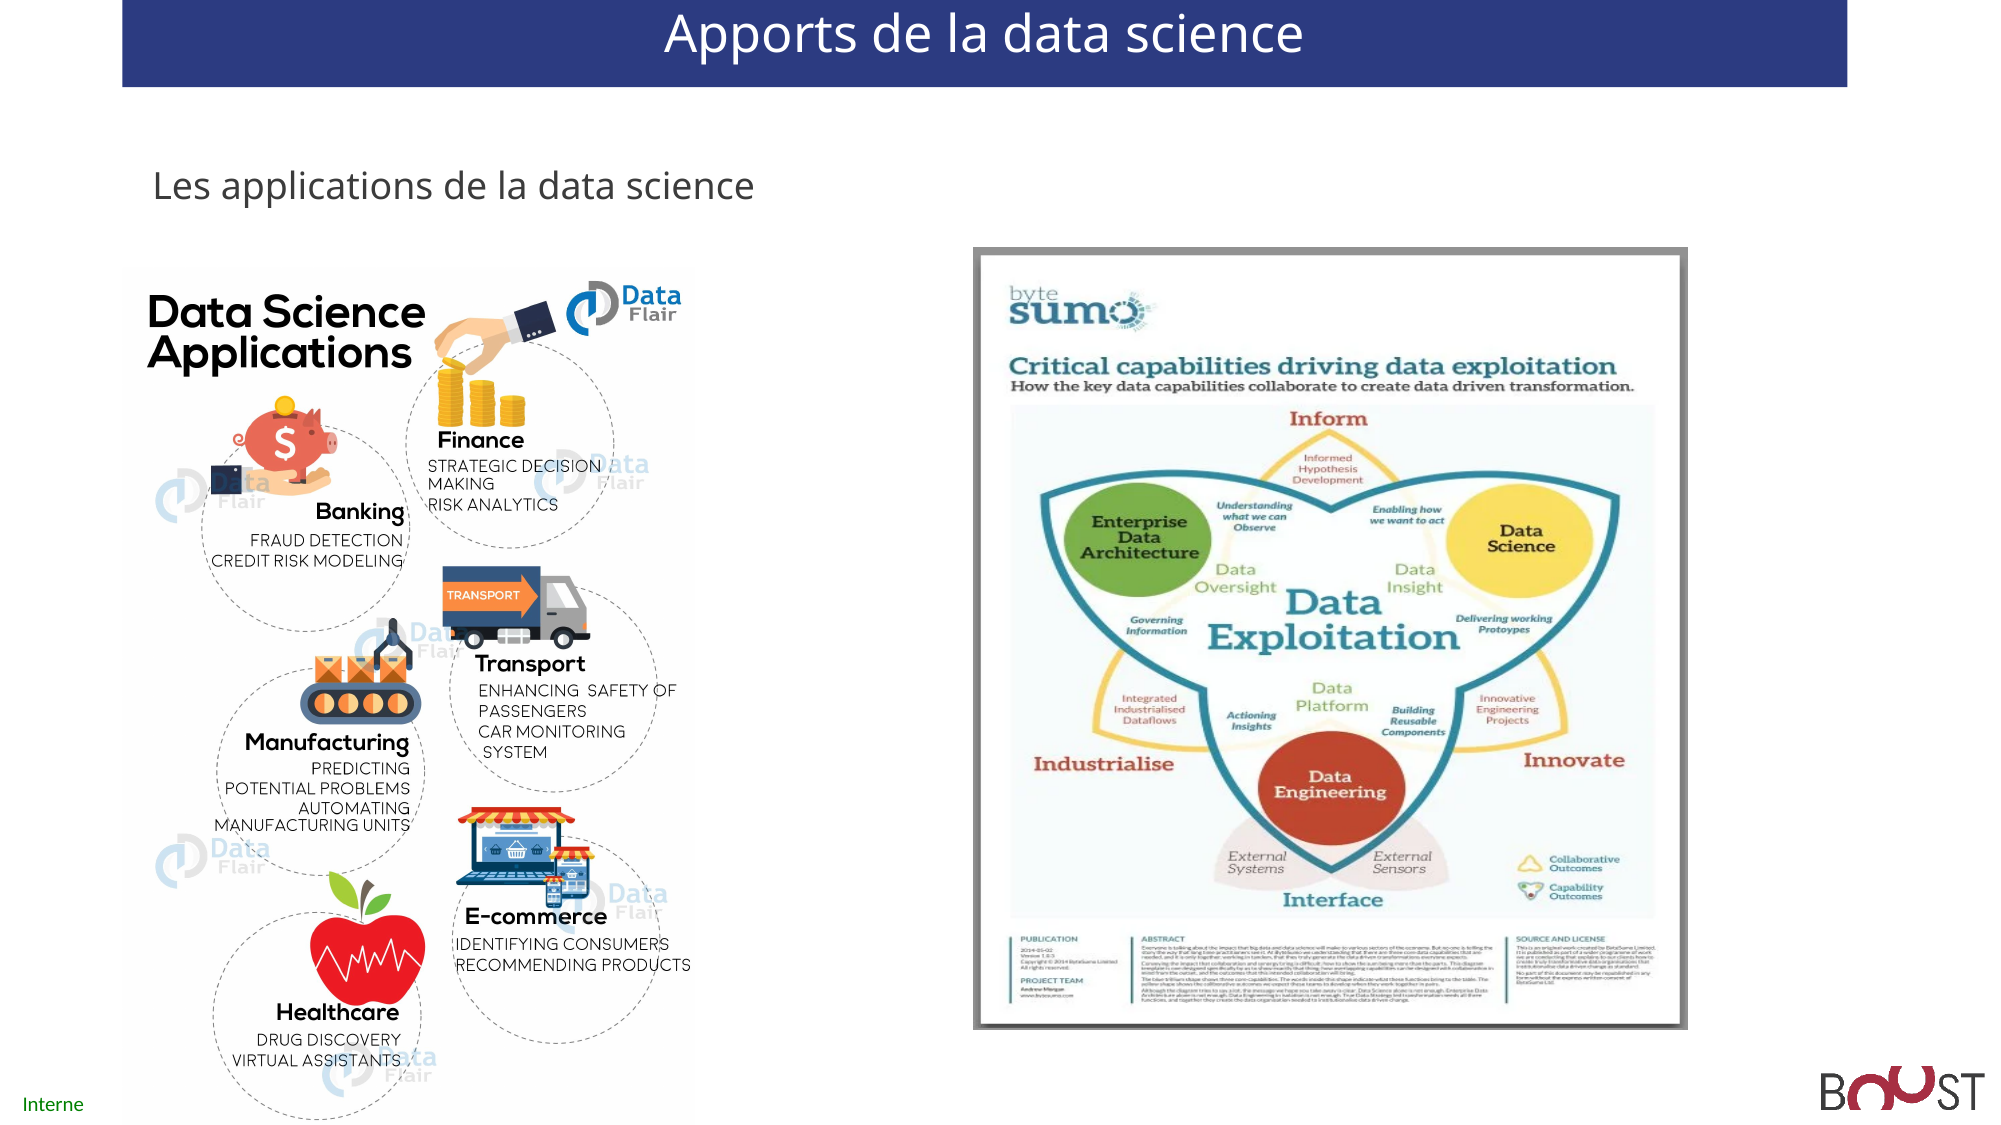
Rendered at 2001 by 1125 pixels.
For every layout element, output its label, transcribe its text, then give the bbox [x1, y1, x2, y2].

picture [1821, 1066, 1985, 1110]
picture [122, 267, 695, 1125]
title Apports de la data science [122, 0, 1848, 88]
list Les applications de la data science [137, 159, 1863, 248]
picture [973, 247, 1688, 1030]
